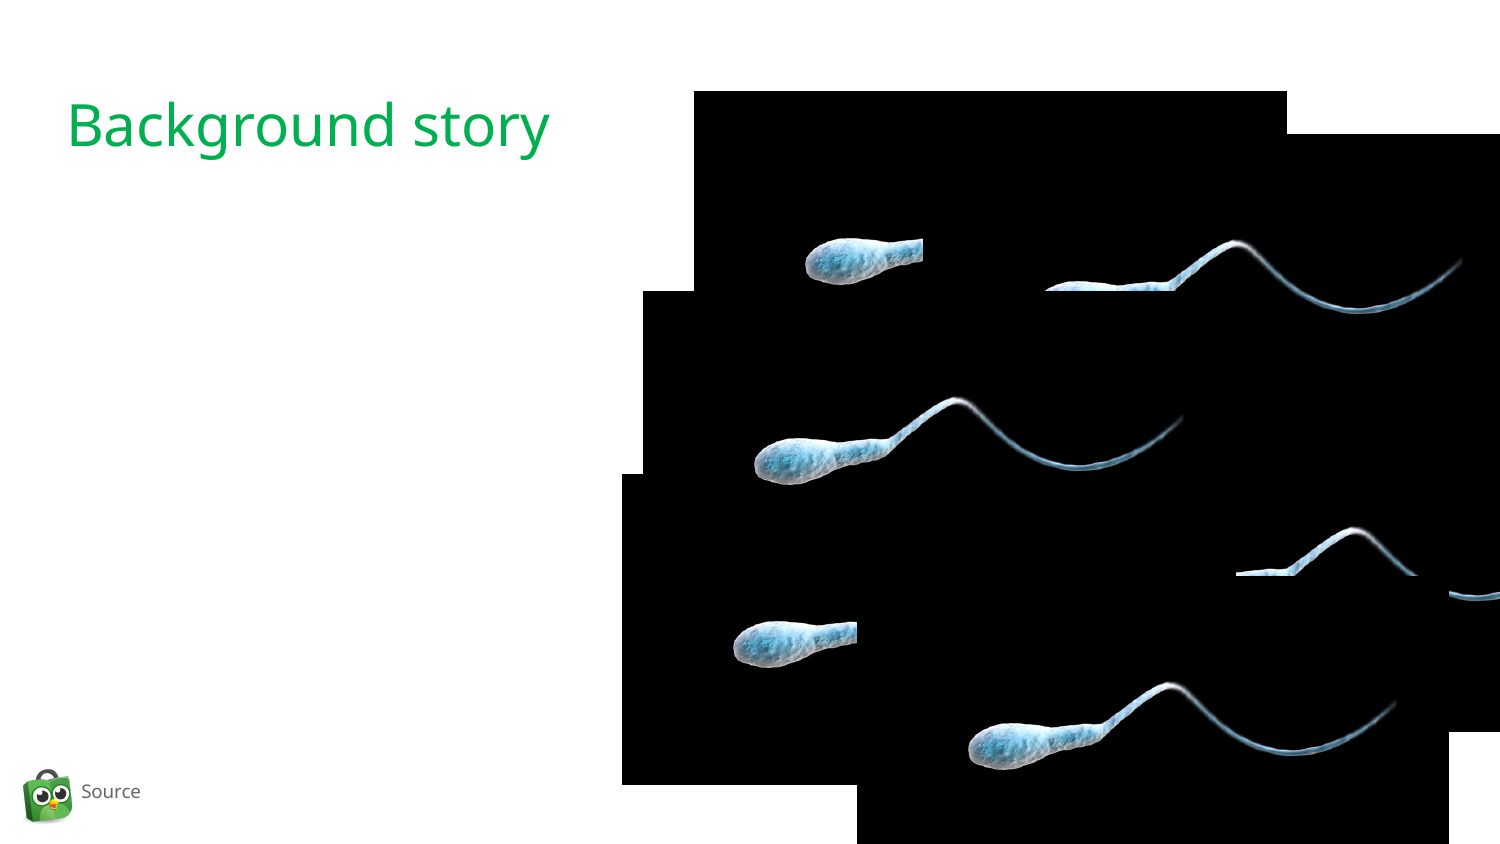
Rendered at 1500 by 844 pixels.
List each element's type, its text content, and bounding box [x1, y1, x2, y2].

title Background story [51, 72, 1449, 167]
picture [13, 764, 79, 830]
picture [622, 91, 1500, 844]
